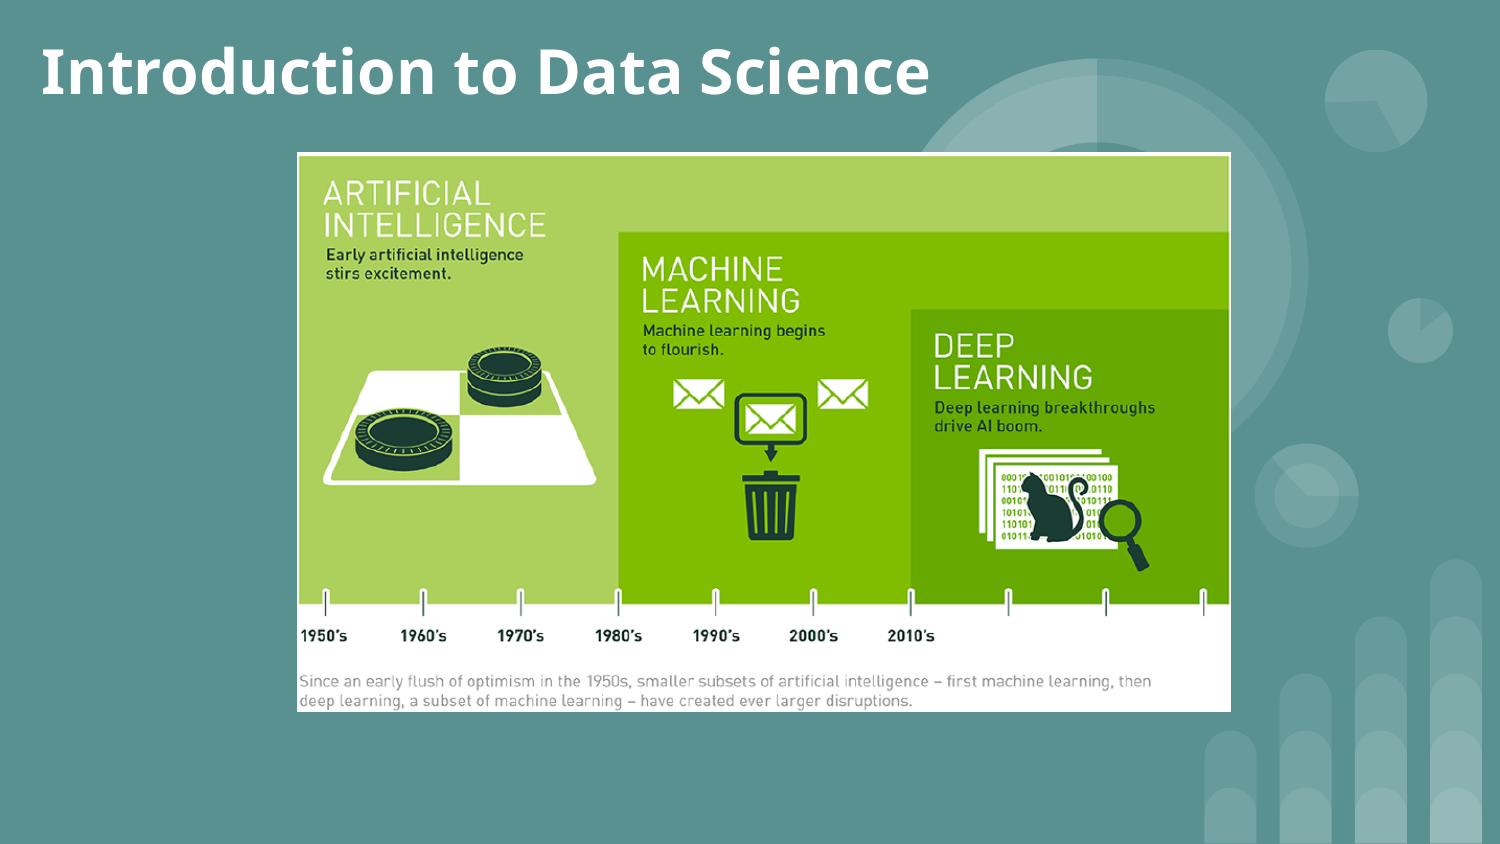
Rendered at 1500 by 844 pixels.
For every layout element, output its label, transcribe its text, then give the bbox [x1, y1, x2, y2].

picture [297, 152, 1231, 712]
title Introduction to Data Science [26, 17, 1479, 122]
